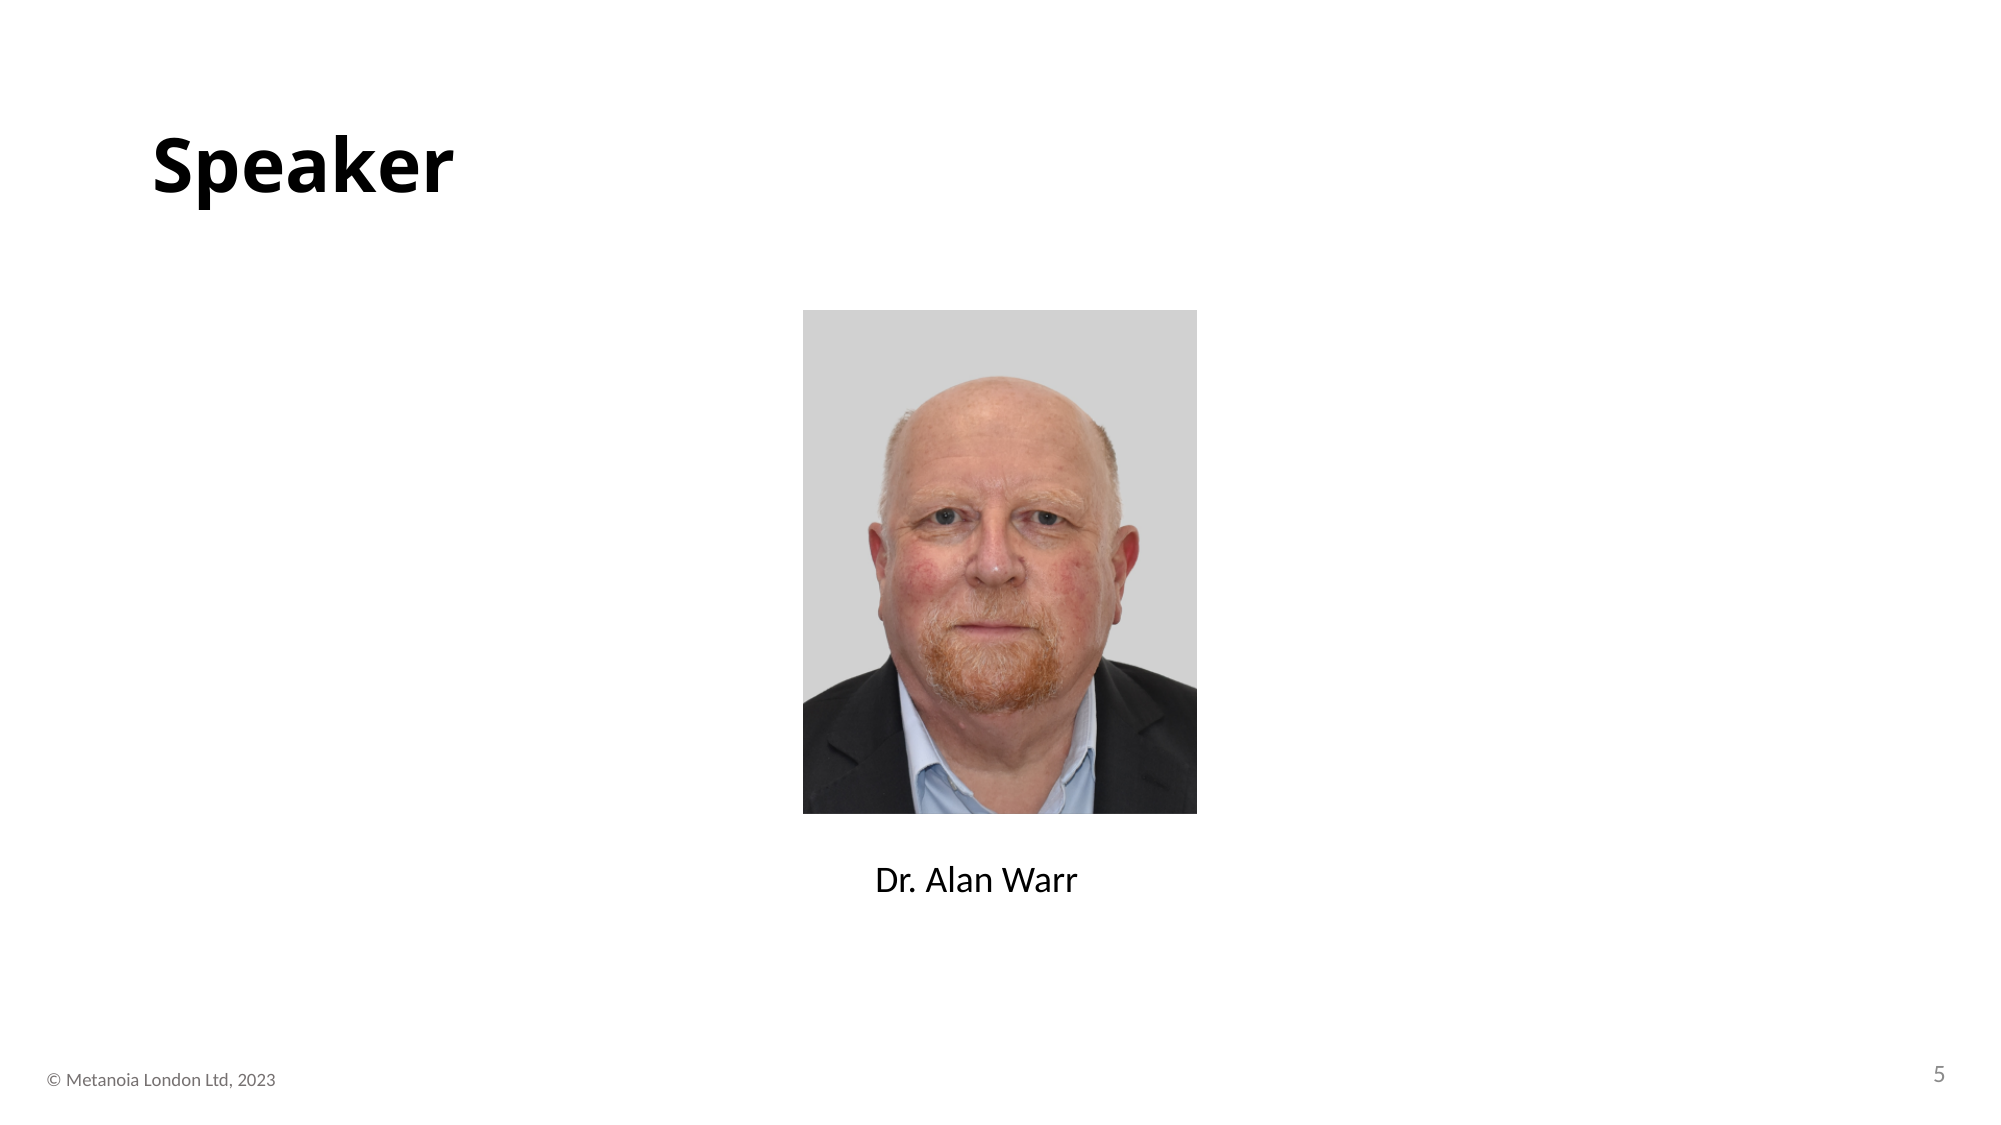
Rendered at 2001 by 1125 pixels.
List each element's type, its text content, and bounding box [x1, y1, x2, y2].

slide_number 5 [1639, 1042, 1961, 1103]
text_box Dr. Alan Warr [860, 847, 1094, 908]
title Speaker [137, 59, 1863, 278]
text_box © Metanoia London Ltd, 2023 [31, 1059, 291, 1098]
picture [803, 310, 1197, 815]
